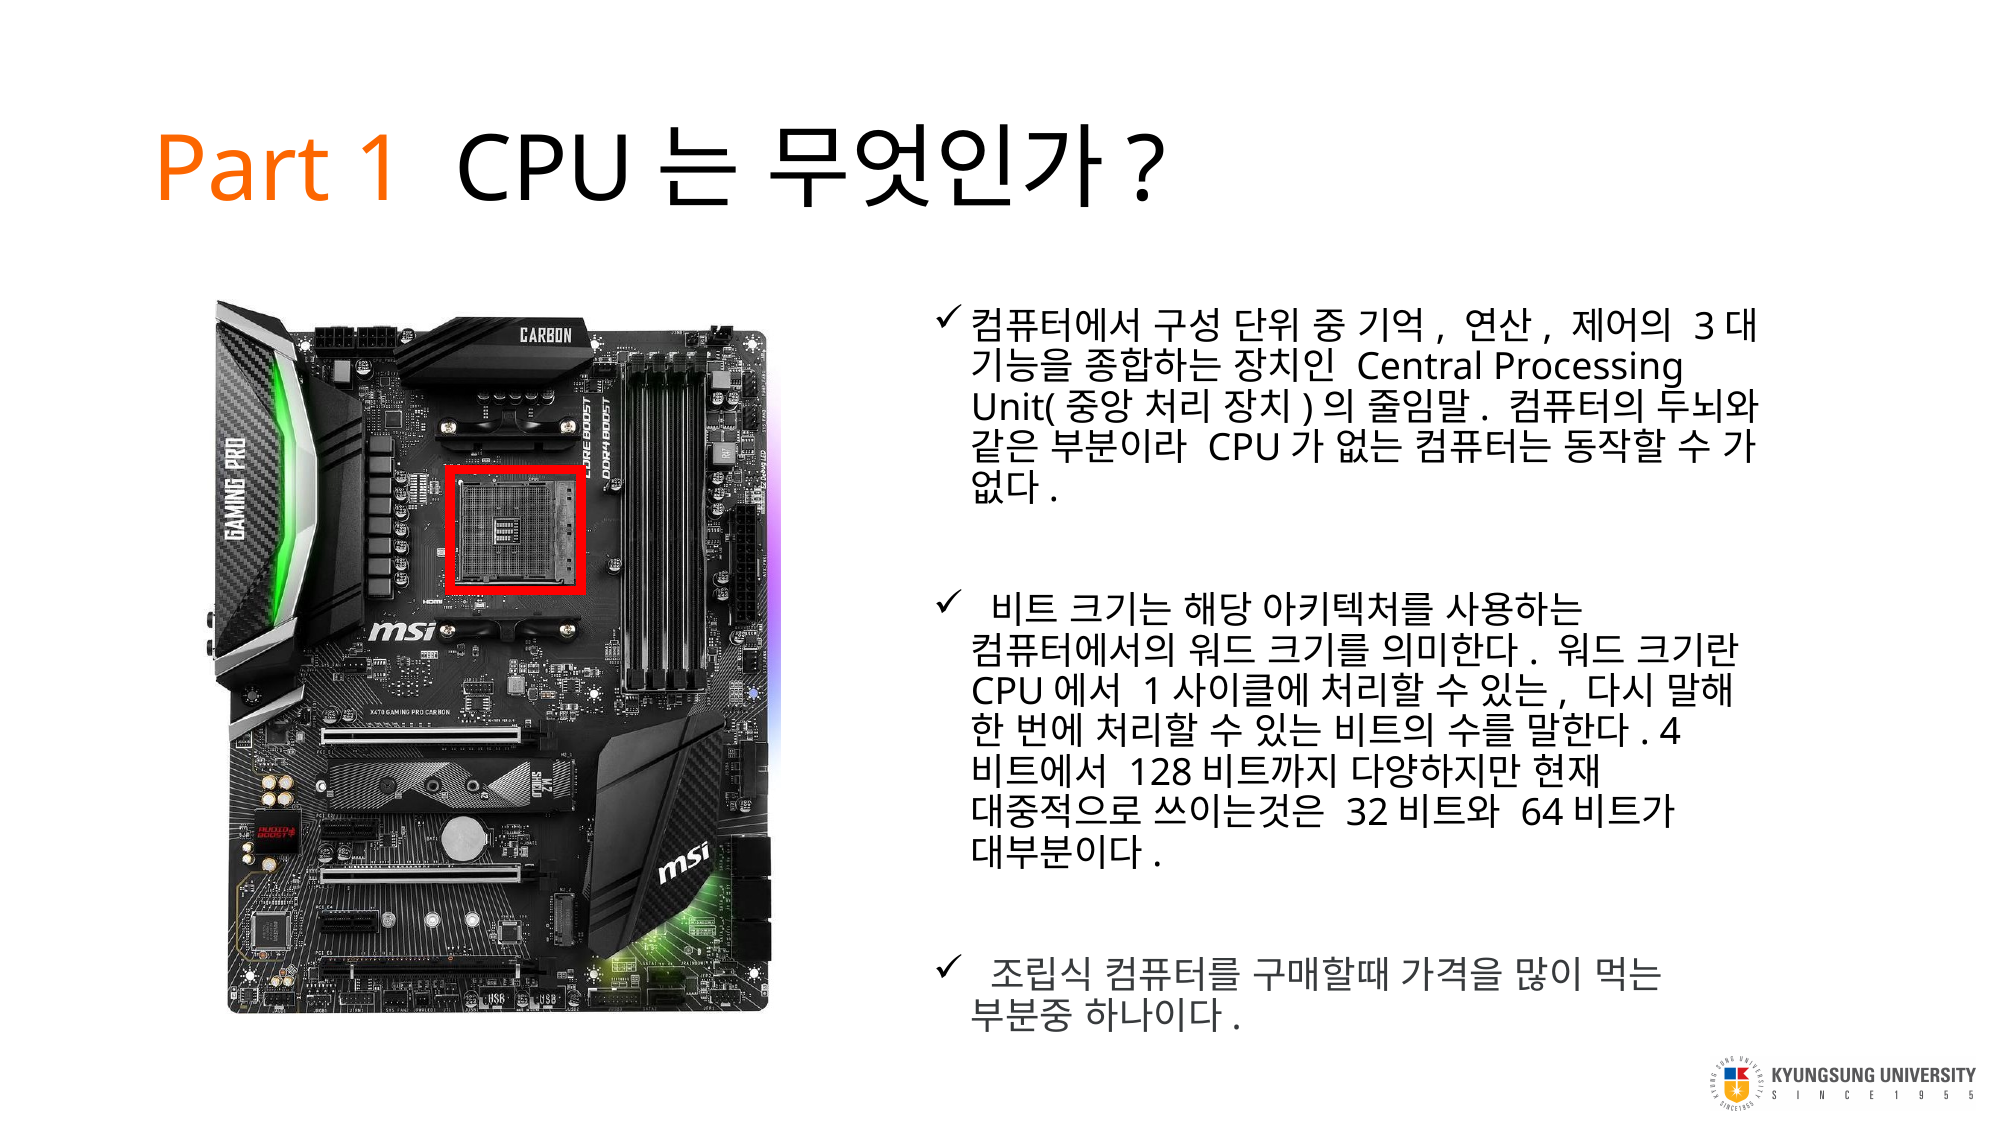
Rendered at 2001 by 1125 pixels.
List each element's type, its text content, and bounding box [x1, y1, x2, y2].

picture [1710, 1056, 1976, 1111]
list 컴퓨터에서 구성 단위 중 기억, 연산, 제어의 3대 기능을 종합하는 장치인 Central Processing Unit(중앙 처리 장치)의 줄임말. 컴퓨터의 두뇌와 같은 부분이라 CPU가 없는 컴퓨터는 동작할 수 가 없다. 비트 크기는 해당 아키텍처를 사용하는 컴퓨터에서의 워드 크기를 의미한다. 워드 크기란 CPU에서 1사이클에 처리할 수 있는, 다시 말해 한 번에 처리할 수 있는 비트의 수를 말한다. 4비트에서 128비트까지 다양하지만 현재 대중적으로 쓰이는것은 32비트와 64비트가 대부분이다. 조립식 컴퓨터를 구매할때 가격을 많이 먹는 부분중 하나이다. [918, 299, 1787, 1083]
text_box [1379, 328, 1473, 396]
title Part 1 CPU는 무엇인가? [137, 61, 1863, 280]
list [201, 299, 781, 1014]
